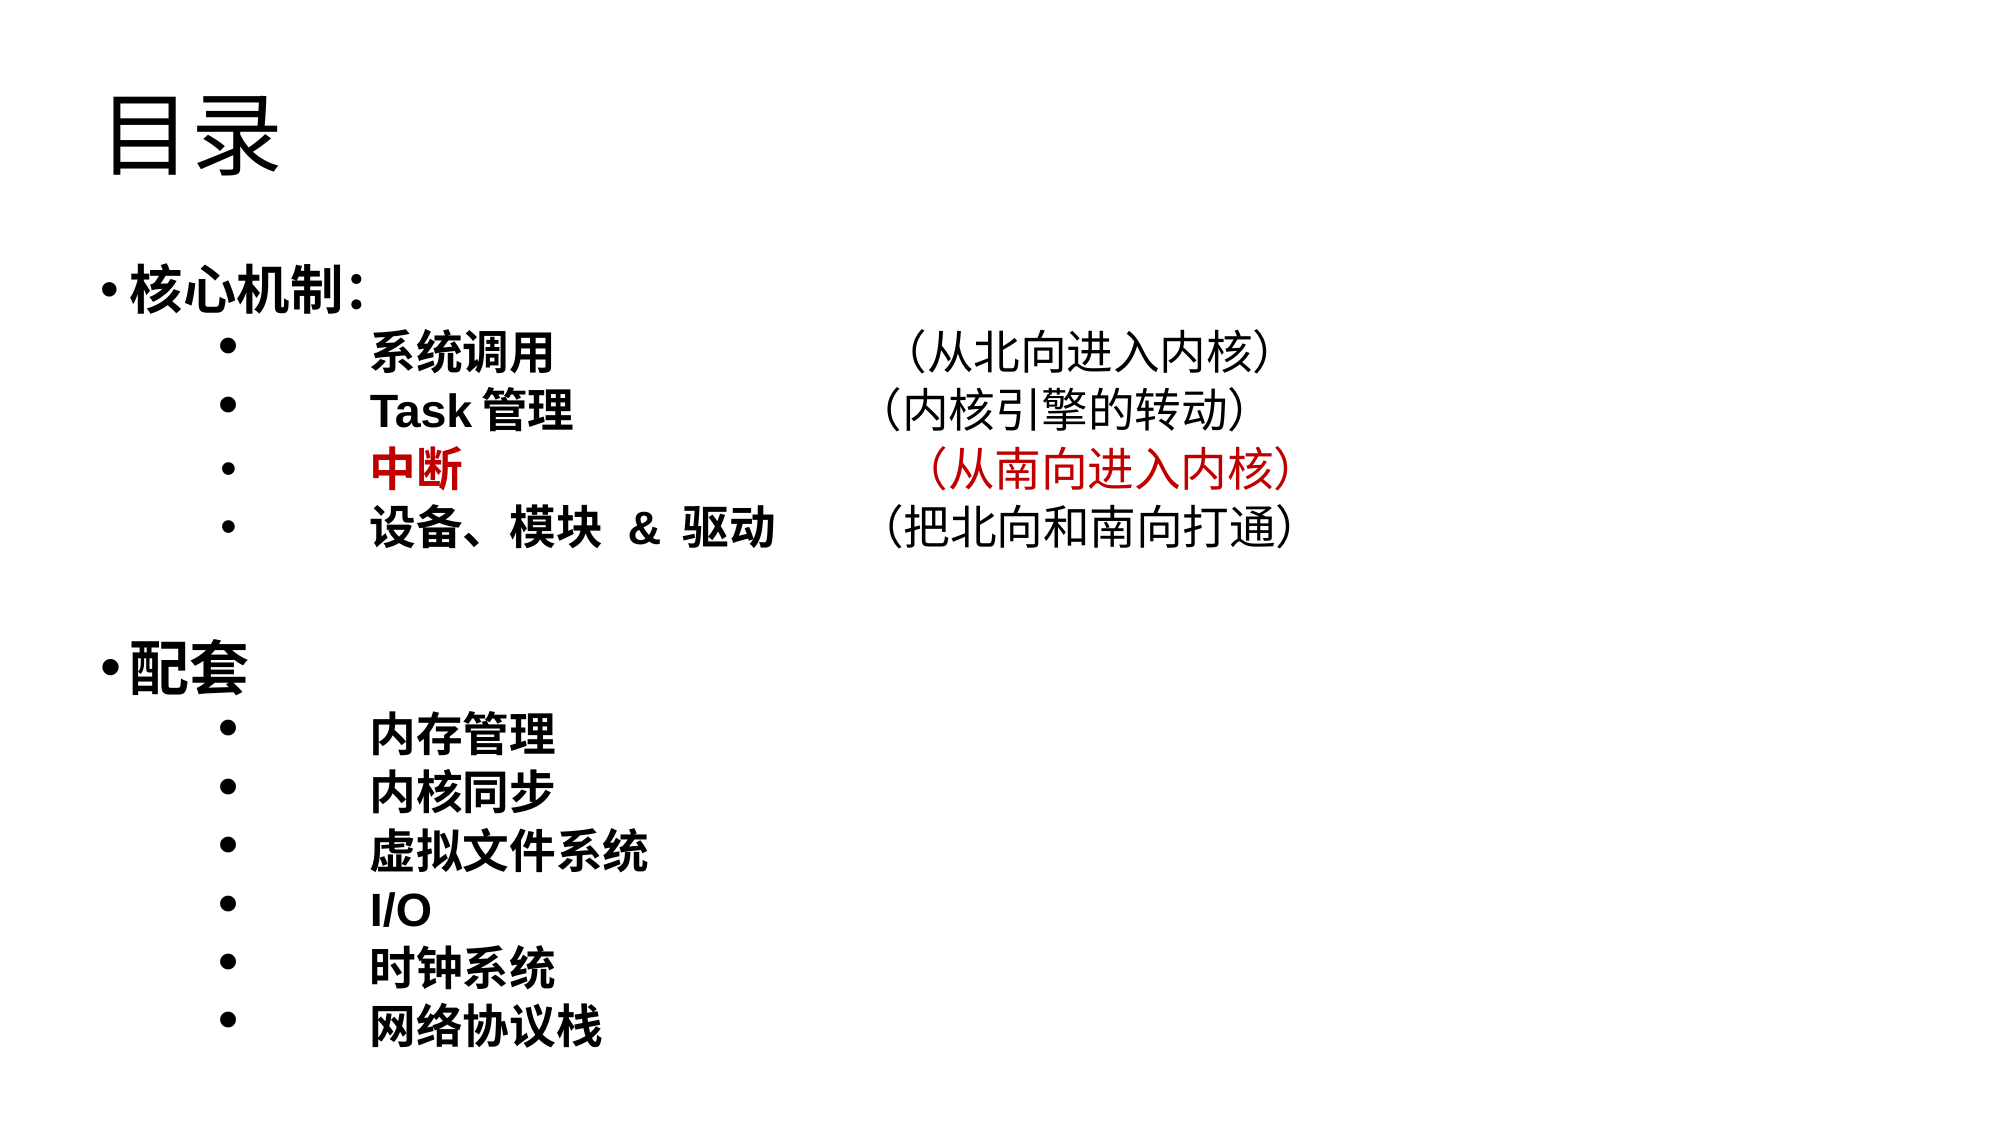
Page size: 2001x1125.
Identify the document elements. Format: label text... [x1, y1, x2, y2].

text_box 目录 [99, 44, 1900, 232]
text_box 核心机制： 系统调用 （从北向进入内核） Task管理 （内核引擎的转动） 中断 （从南向进入内核） 设备、模块 & 驱动 （把北向和南向打通） 配套 内存管理 内核同步 虚拟文件系统 I/O 时钟系统 网络协议栈 [99, 263, 1900, 1061]
